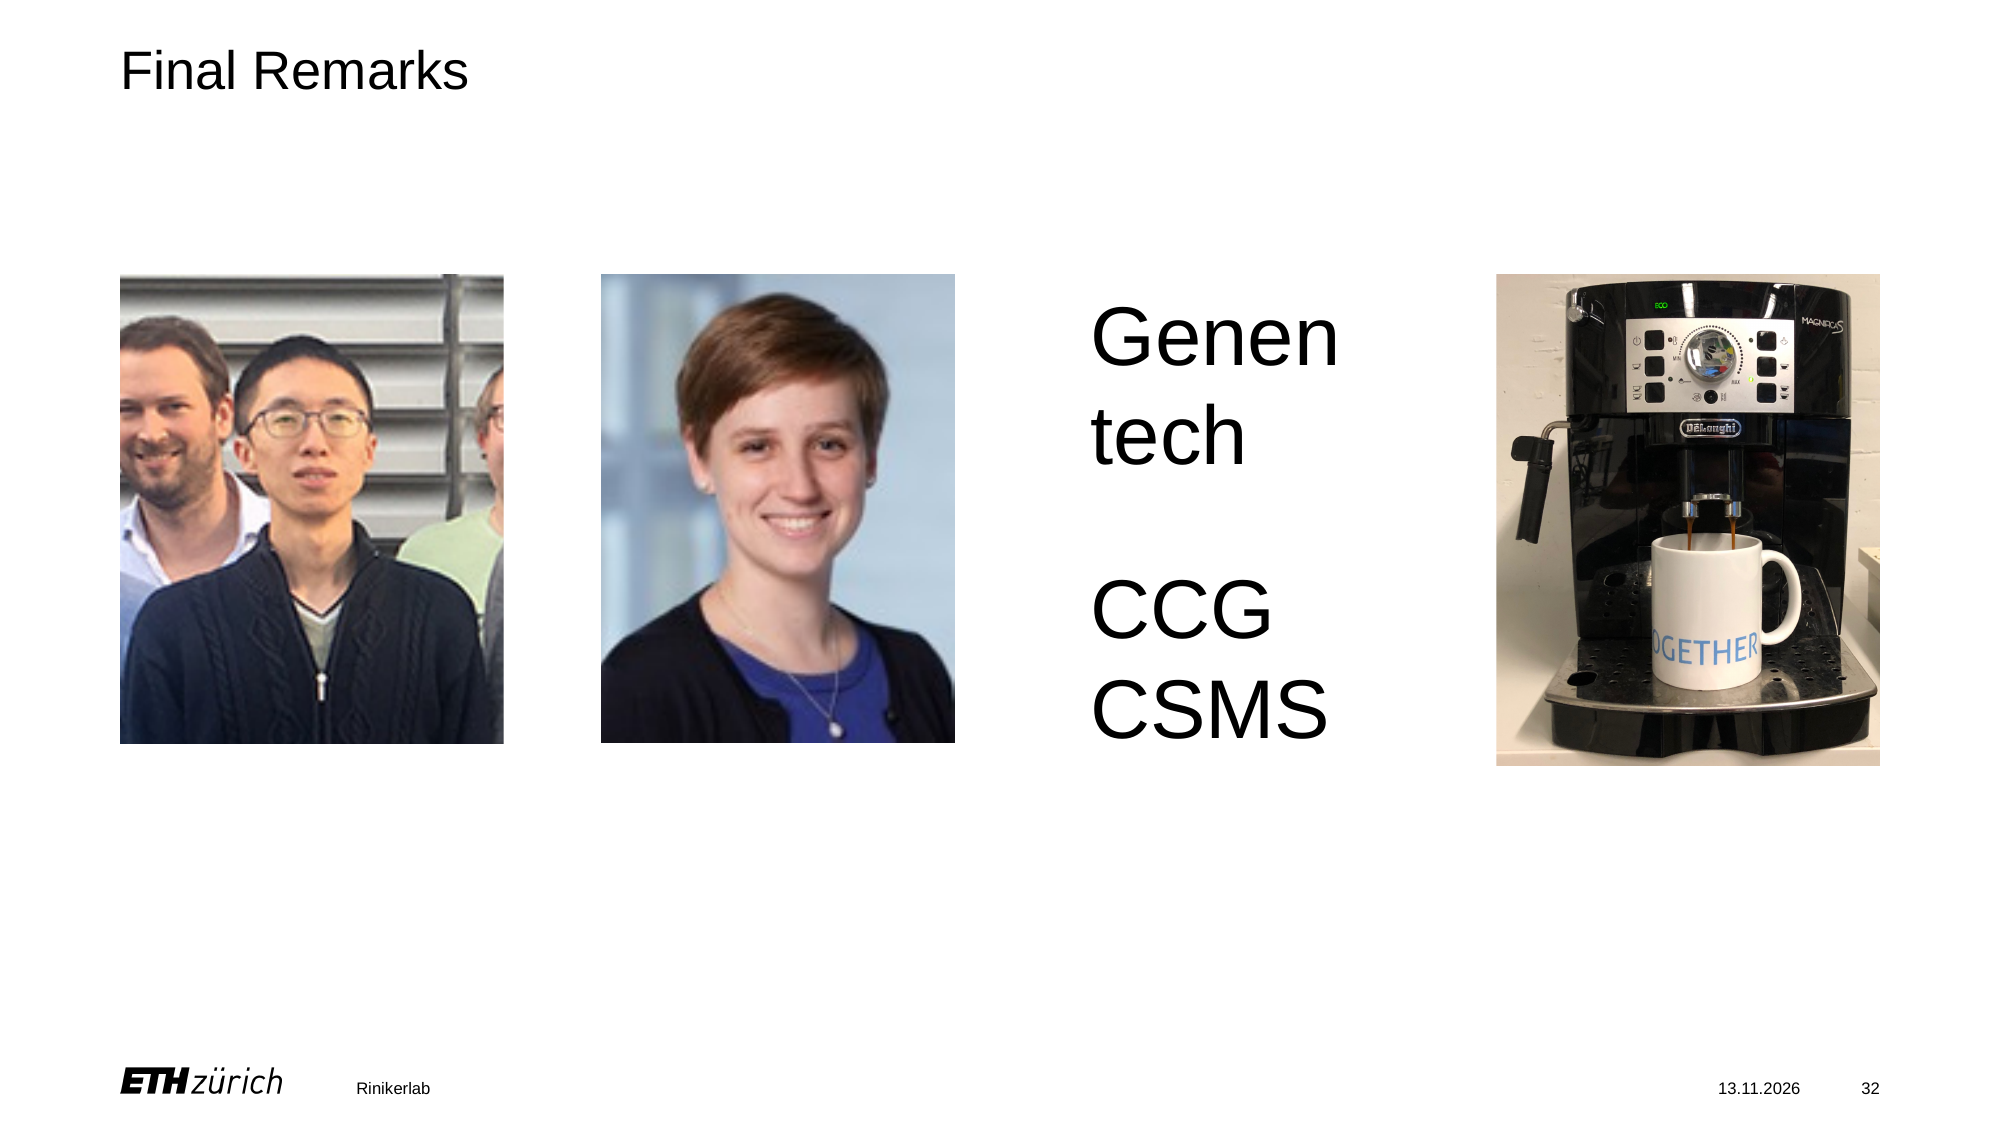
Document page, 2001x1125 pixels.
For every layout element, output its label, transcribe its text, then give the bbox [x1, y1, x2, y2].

slide_number 32 [1827, 1069, 1880, 1106]
picture [120, 1067, 282, 1094]
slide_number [1718, 1069, 1819, 1106]
text_box CCG CSMS [1075, 590, 1376, 763]
text_box Genen tech [1075, 274, 1719, 590]
footer Rinikerlab [356, 1069, 1243, 1106]
picture [601, 274, 955, 744]
title Final Remarks [120, 42, 1880, 191]
picture [1442, 274, 1934, 766]
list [120, 274, 504, 744]
